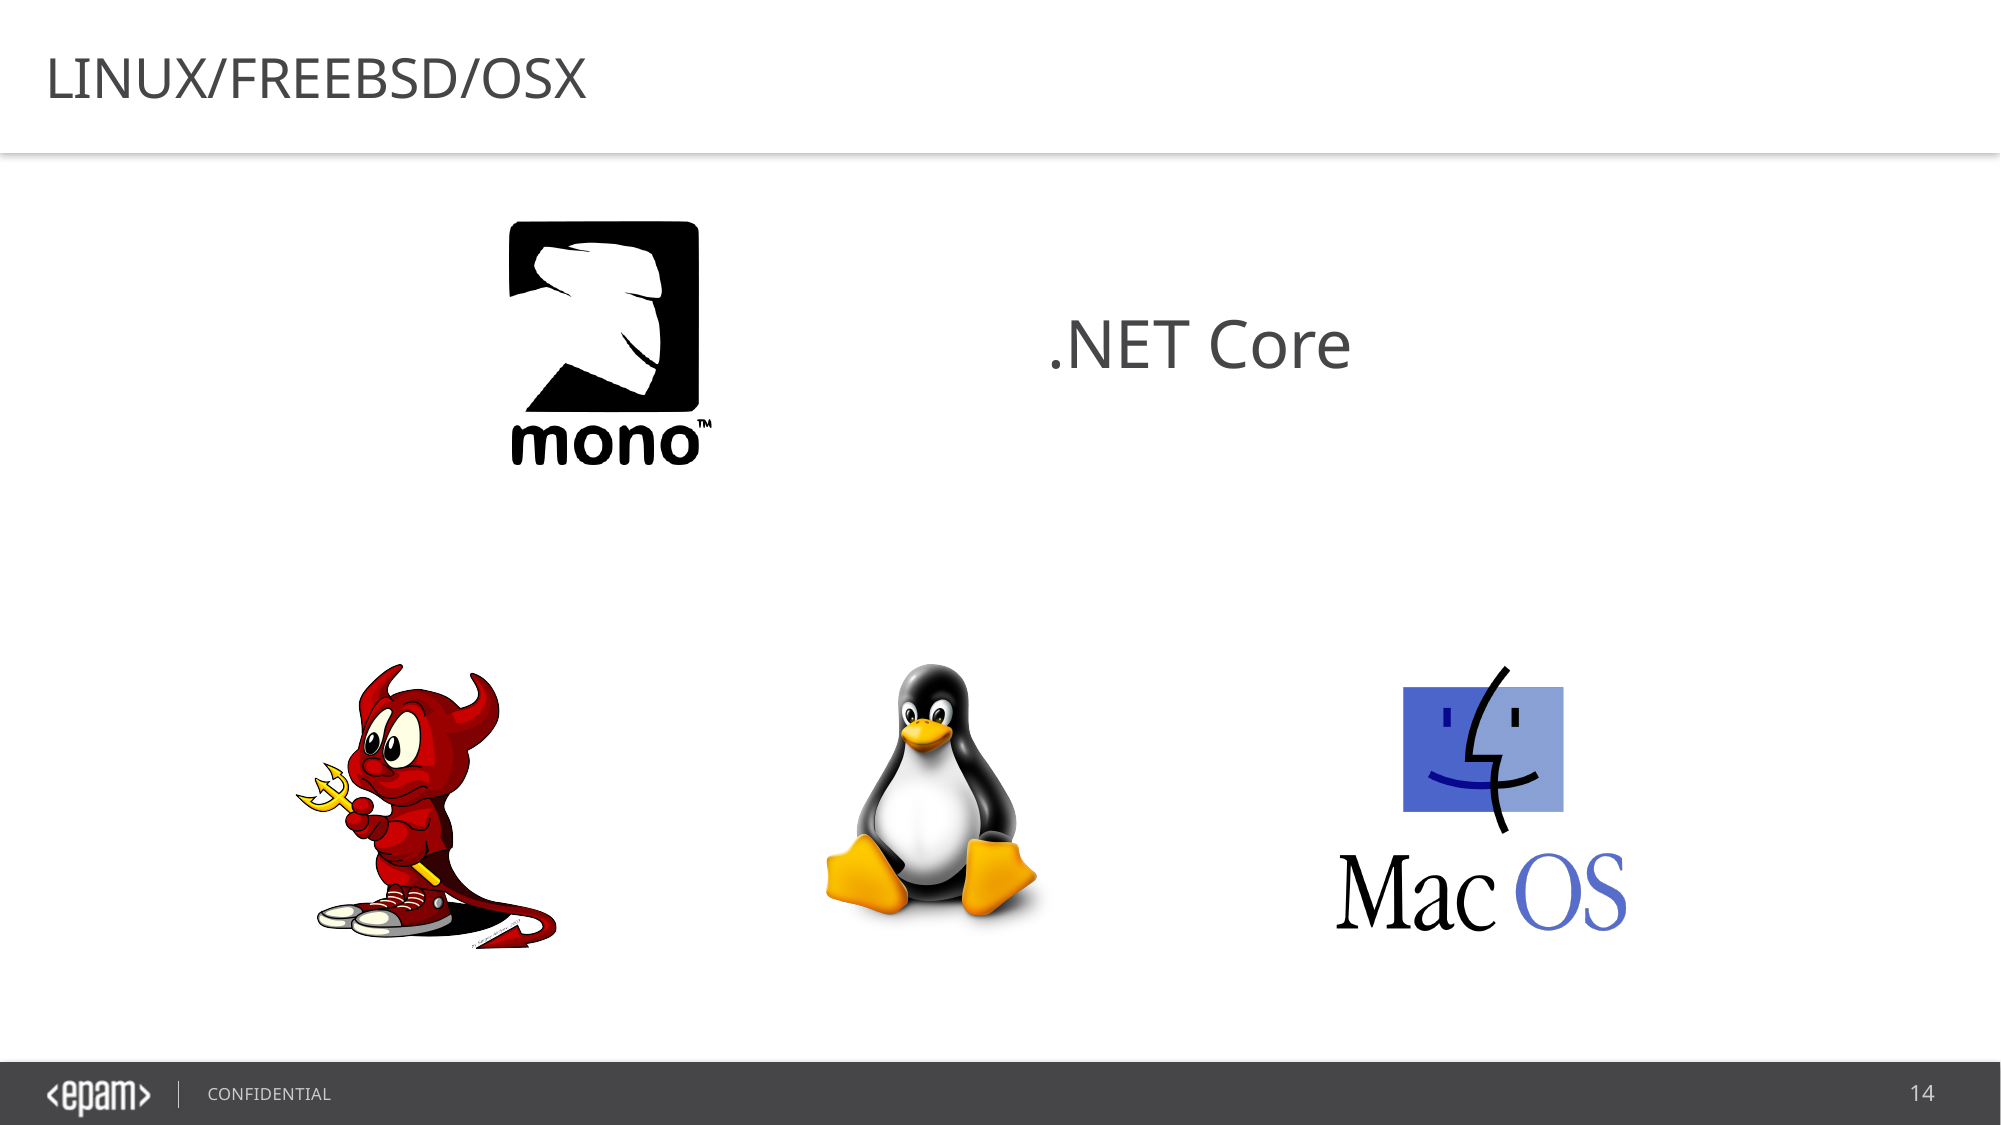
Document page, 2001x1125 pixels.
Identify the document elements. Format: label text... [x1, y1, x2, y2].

picture [806, 664, 1057, 941]
text_box .NET Core [1032, 294, 1369, 390]
list Linux/FreeBSD/osX [0, 0, 2000, 153]
picture [46, 1080, 151, 1118]
picture [281, 664, 557, 950]
picture [1305, 664, 1656, 951]
picture [507, 220, 713, 465]
